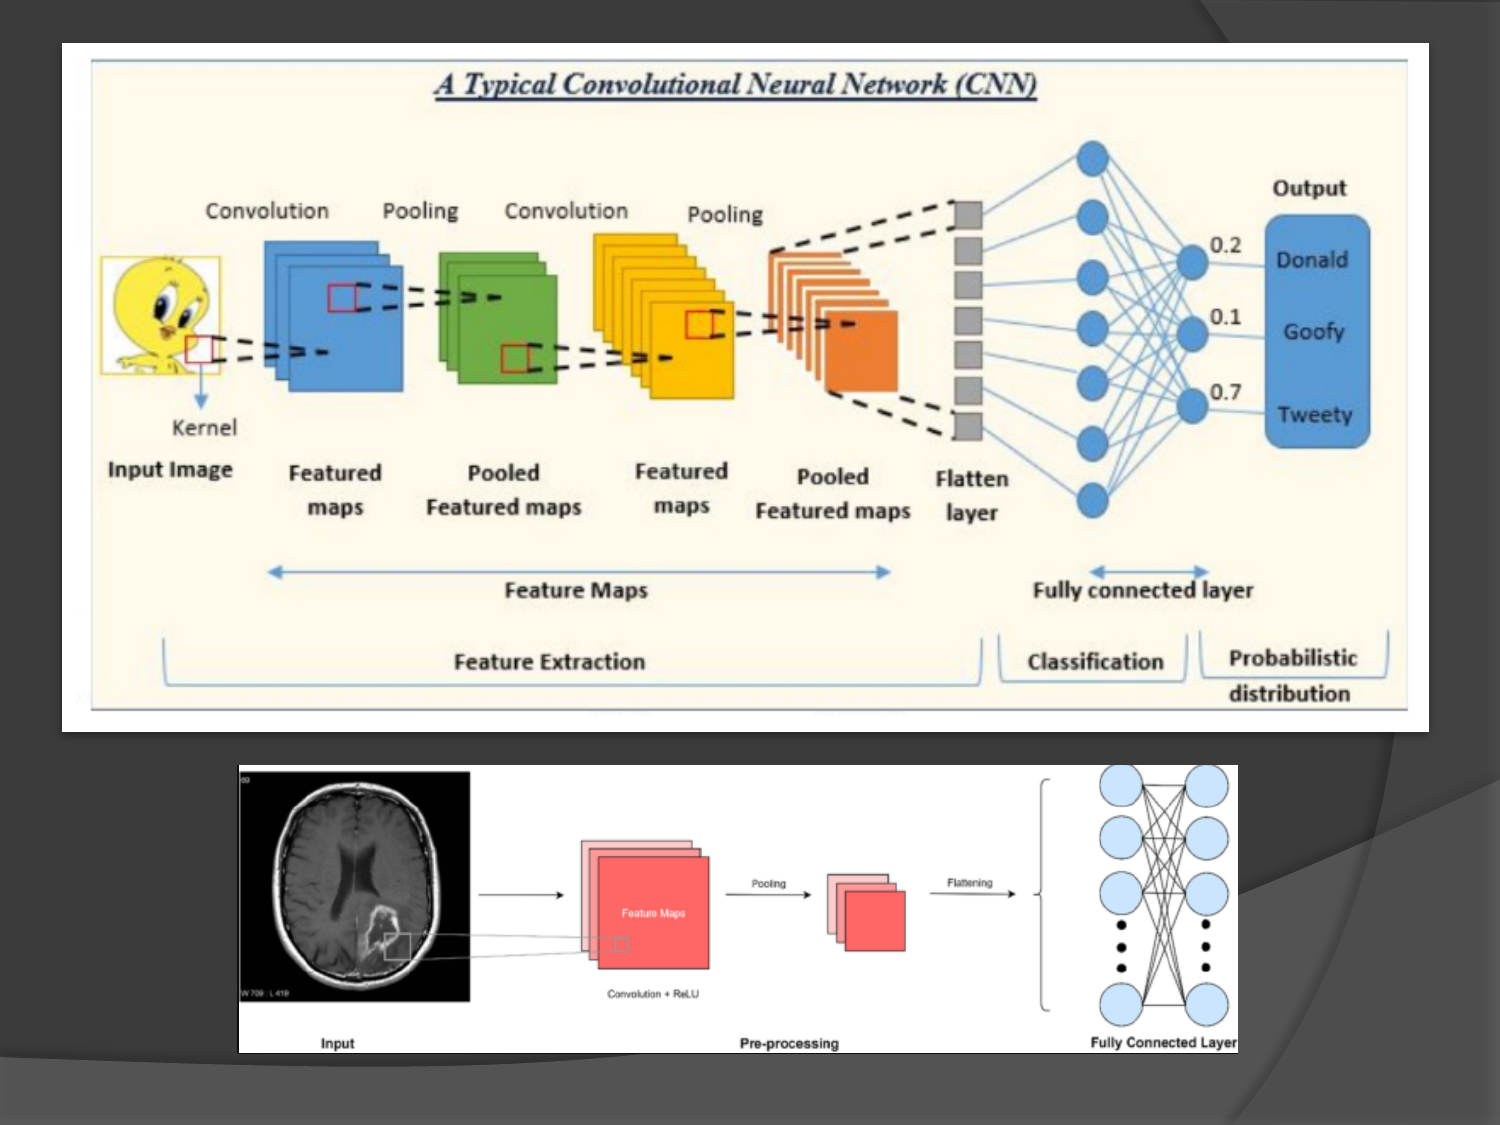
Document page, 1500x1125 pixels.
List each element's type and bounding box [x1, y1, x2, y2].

picture [237, 765, 1239, 1054]
list [76, 57, 1415, 718]
